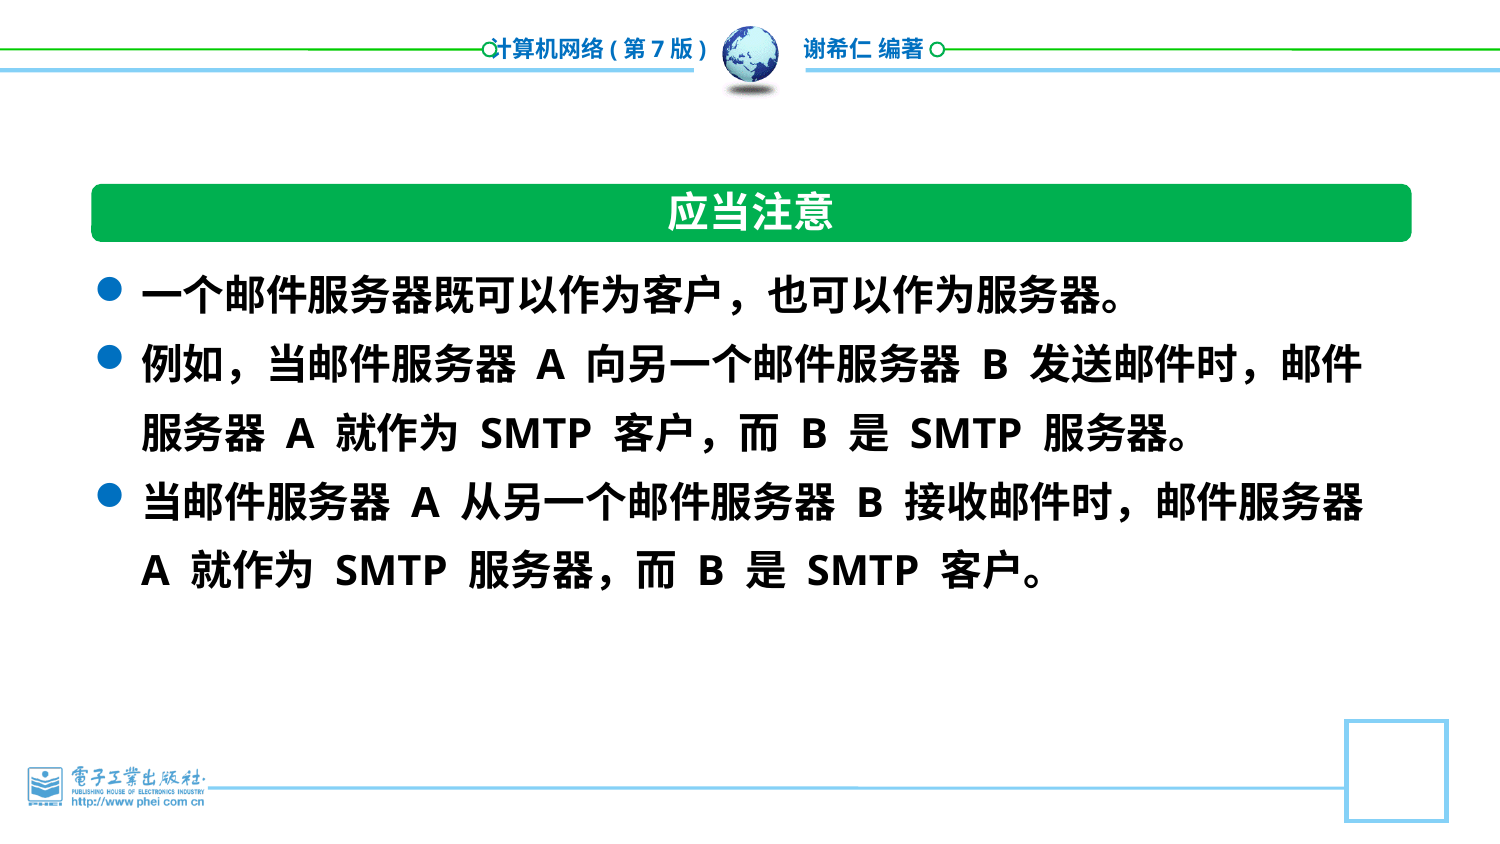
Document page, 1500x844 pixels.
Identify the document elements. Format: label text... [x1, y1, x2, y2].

text_box [91, 183, 653, 242]
picture [720, 24, 780, 100]
picture [23, 764, 208, 809]
text_box 一个邮件服务器既可以作为客户，也可以作为服务器。 例如，当邮件服务器 A 向另一个邮件服务器 B 发送邮件时，邮件服务器 A 就作为 SMTP 客户，而 B 是 SMTP 服务器。 当邮件服务器 A 从另一个邮件服务器 B 接收邮件时，邮件服务器 A 就作为 SMTP 服务器，而 B 是 SMTP 客户。 [79, 243, 1412, 602]
text_box [850, 183, 1412, 242]
text_box 应当注意 [653, 178, 850, 243]
